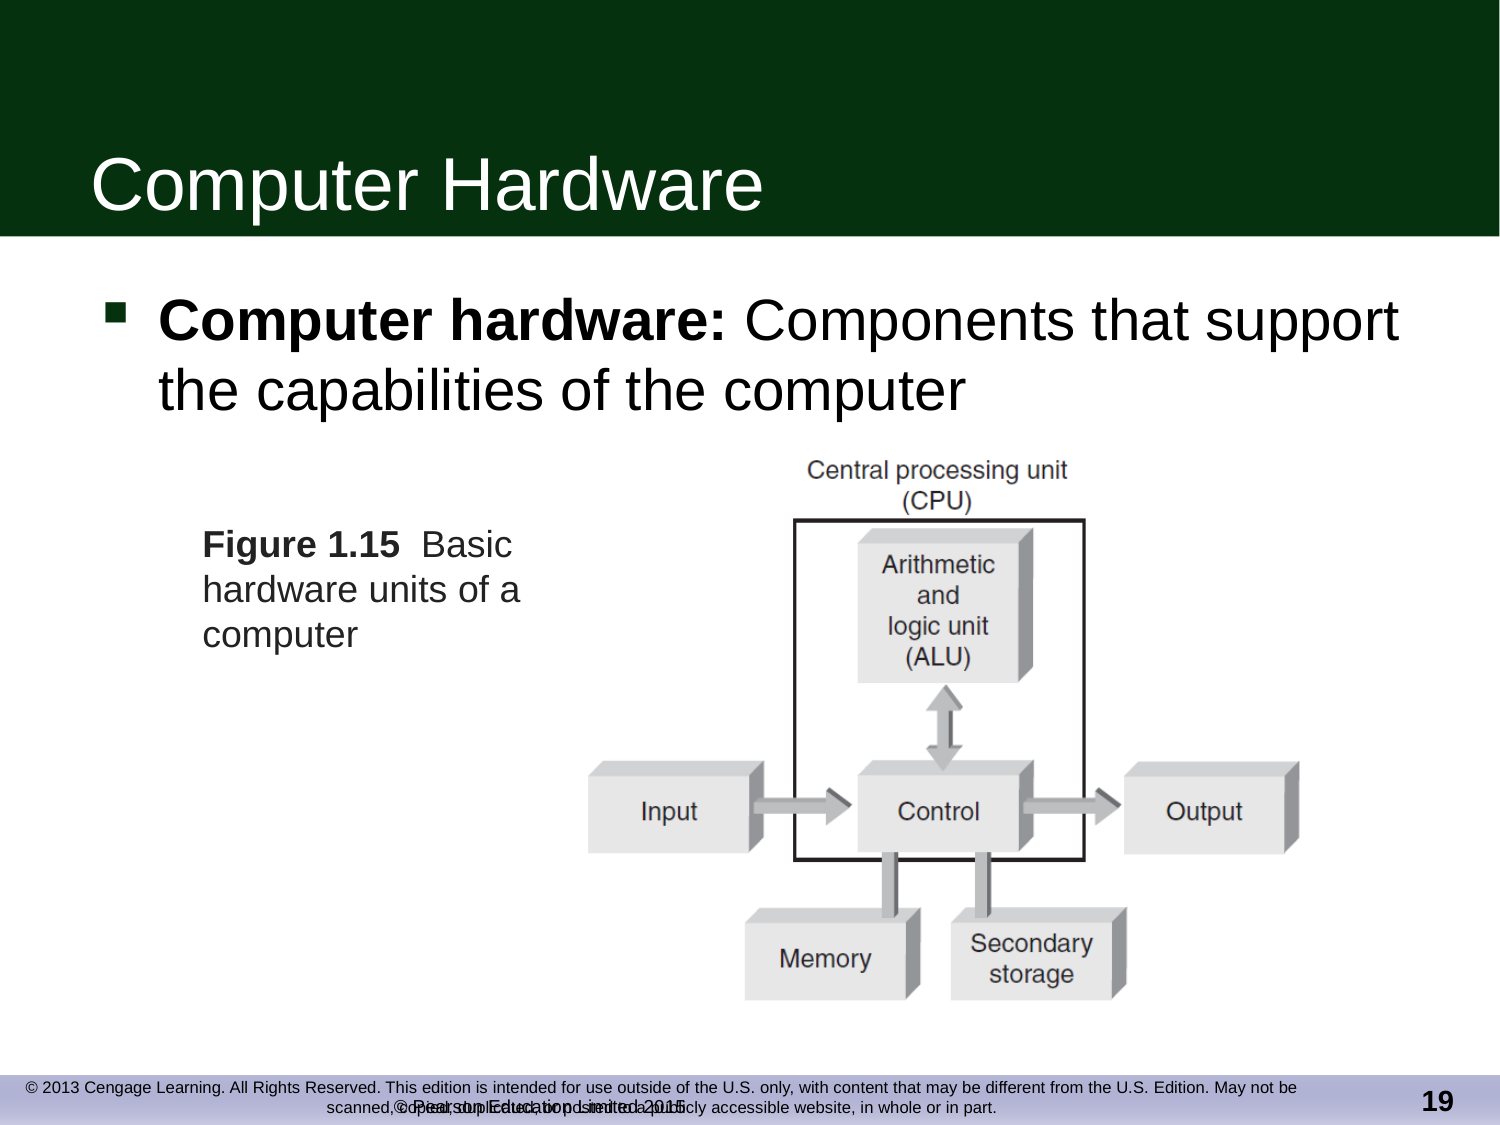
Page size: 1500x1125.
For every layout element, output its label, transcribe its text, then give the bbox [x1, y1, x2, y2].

text_box © 2013 Cengage Learning. All Rights Reserved. This edition is intended for use outside of the U.S. only, with content that may be different from the U.S. Edition. May not be scanned, copied, duplicated, or posted to a publicly accessible website, in whole or in part. [0, 1069, 1325, 1125]
slide_number 19 [1156, 1049, 1470, 1125]
text_box Figure 1.15 Basic hardware units of a computer [187, 512, 569, 663]
title Computer Hardware [75, 45, 1425, 233]
list Computer hardware: Components that support the capabilities of the computer [87, 275, 1413, 438]
picture [574, 424, 1317, 1018]
